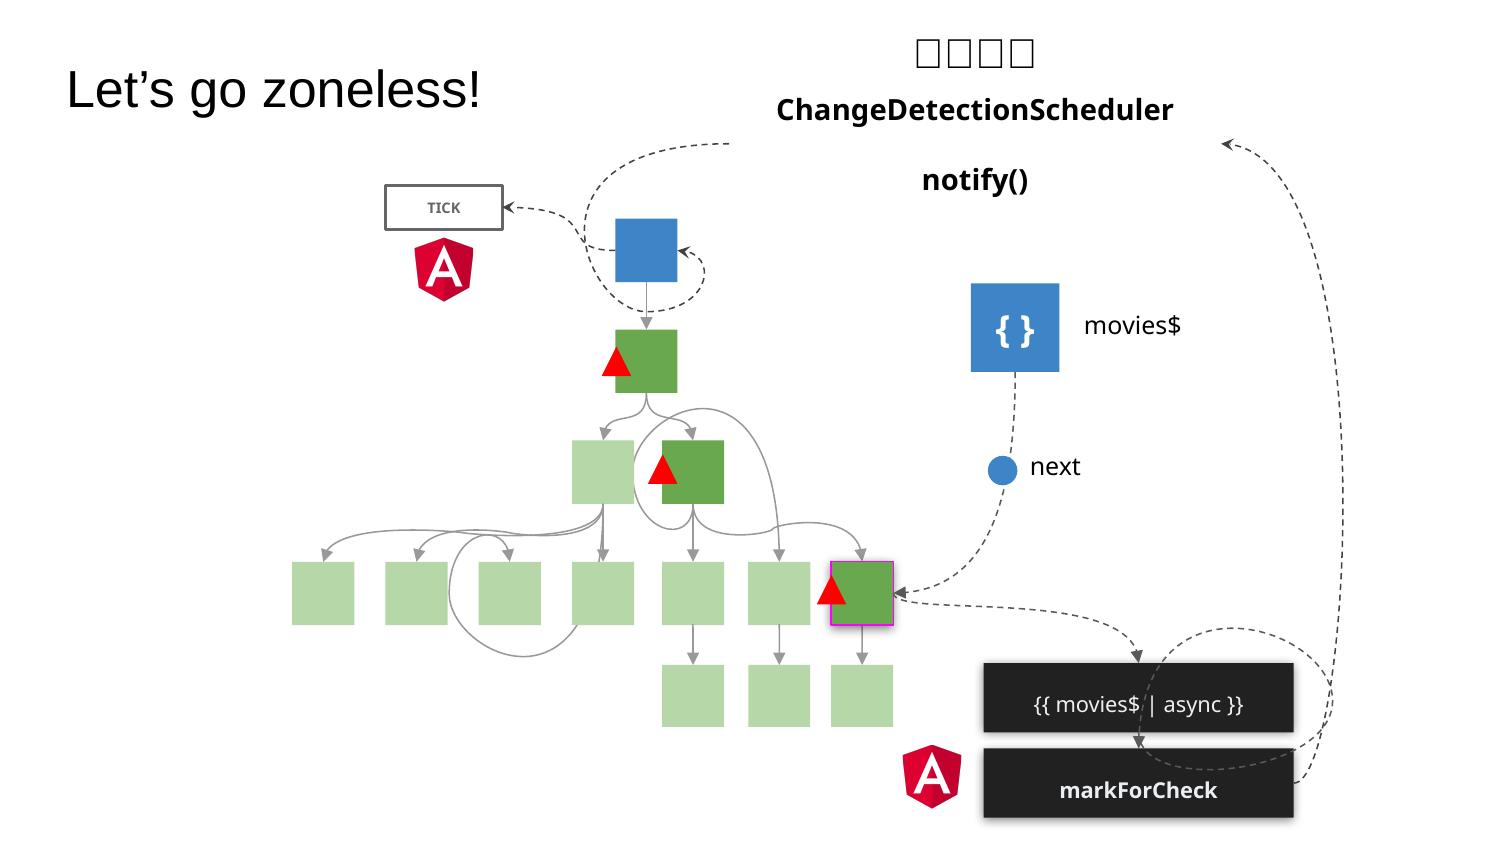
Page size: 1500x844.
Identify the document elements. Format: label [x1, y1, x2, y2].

text_box [748, 664, 811, 727]
text_box [662, 664, 724, 727]
picture [902, 744, 962, 809]
text_box [970, 283, 1060, 372]
text_box [385, 392, 635, 673]
title [51, 40, 729, 128]
text_box [385, 11, 1375, 818]
picture [414, 237, 474, 302]
text_box [843, 421, 1155, 544]
text_box [600, 329, 811, 626]
text_box [292, 561, 355, 626]
